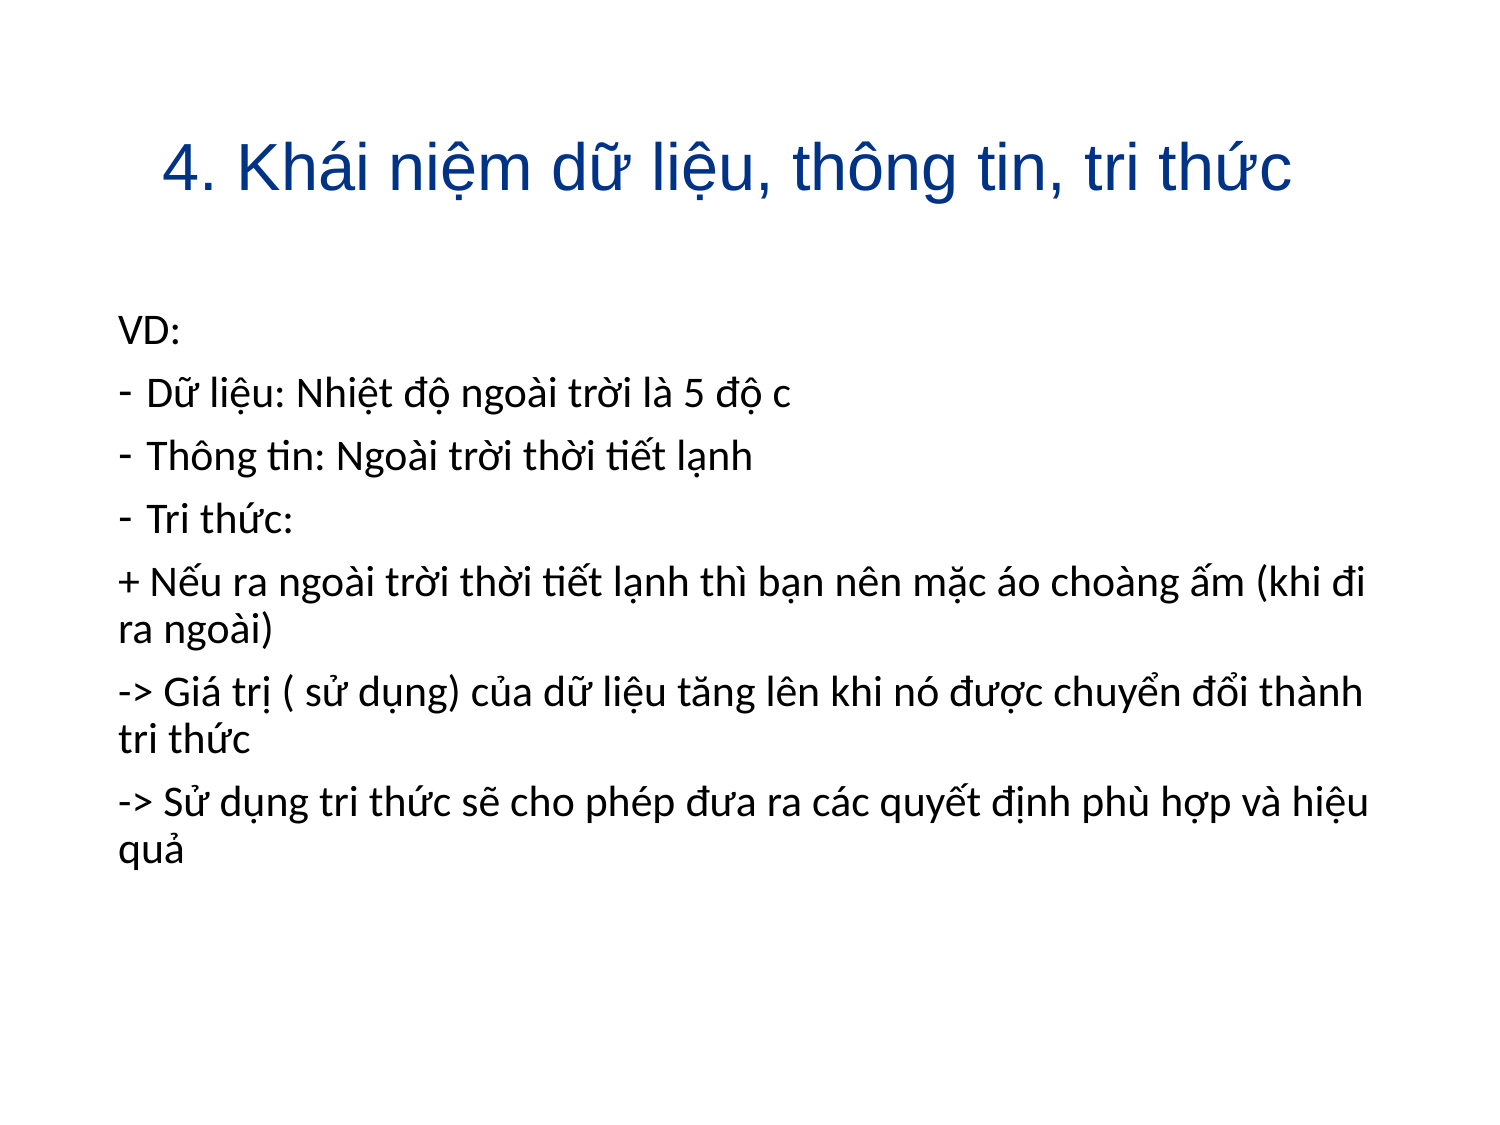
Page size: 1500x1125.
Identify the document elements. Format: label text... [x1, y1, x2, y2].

list VD: Dữ liệu: Nhiệt độ ngoài trời là 5 độ c Thông tin: Ngoài trời thời tiết lạnh Tri thức: + Nếu ra ngoài trời thời tiết lạnh thì bạn nên mặc áo choàng ấm (khi đi ra ngoài) -> Giá trị ( sử dụng) của dữ liệu tăng lên khi nó được chuyển đổi thành tri thức -> Sử dụng tri thức sẽ cho phép đưa ra các quyết định phù hợp và hiệu quả [103, 299, 1397, 1014]
title 4. Khái niệm dữ liệu, thông tin, tri thức [103, 67, 1397, 271]
